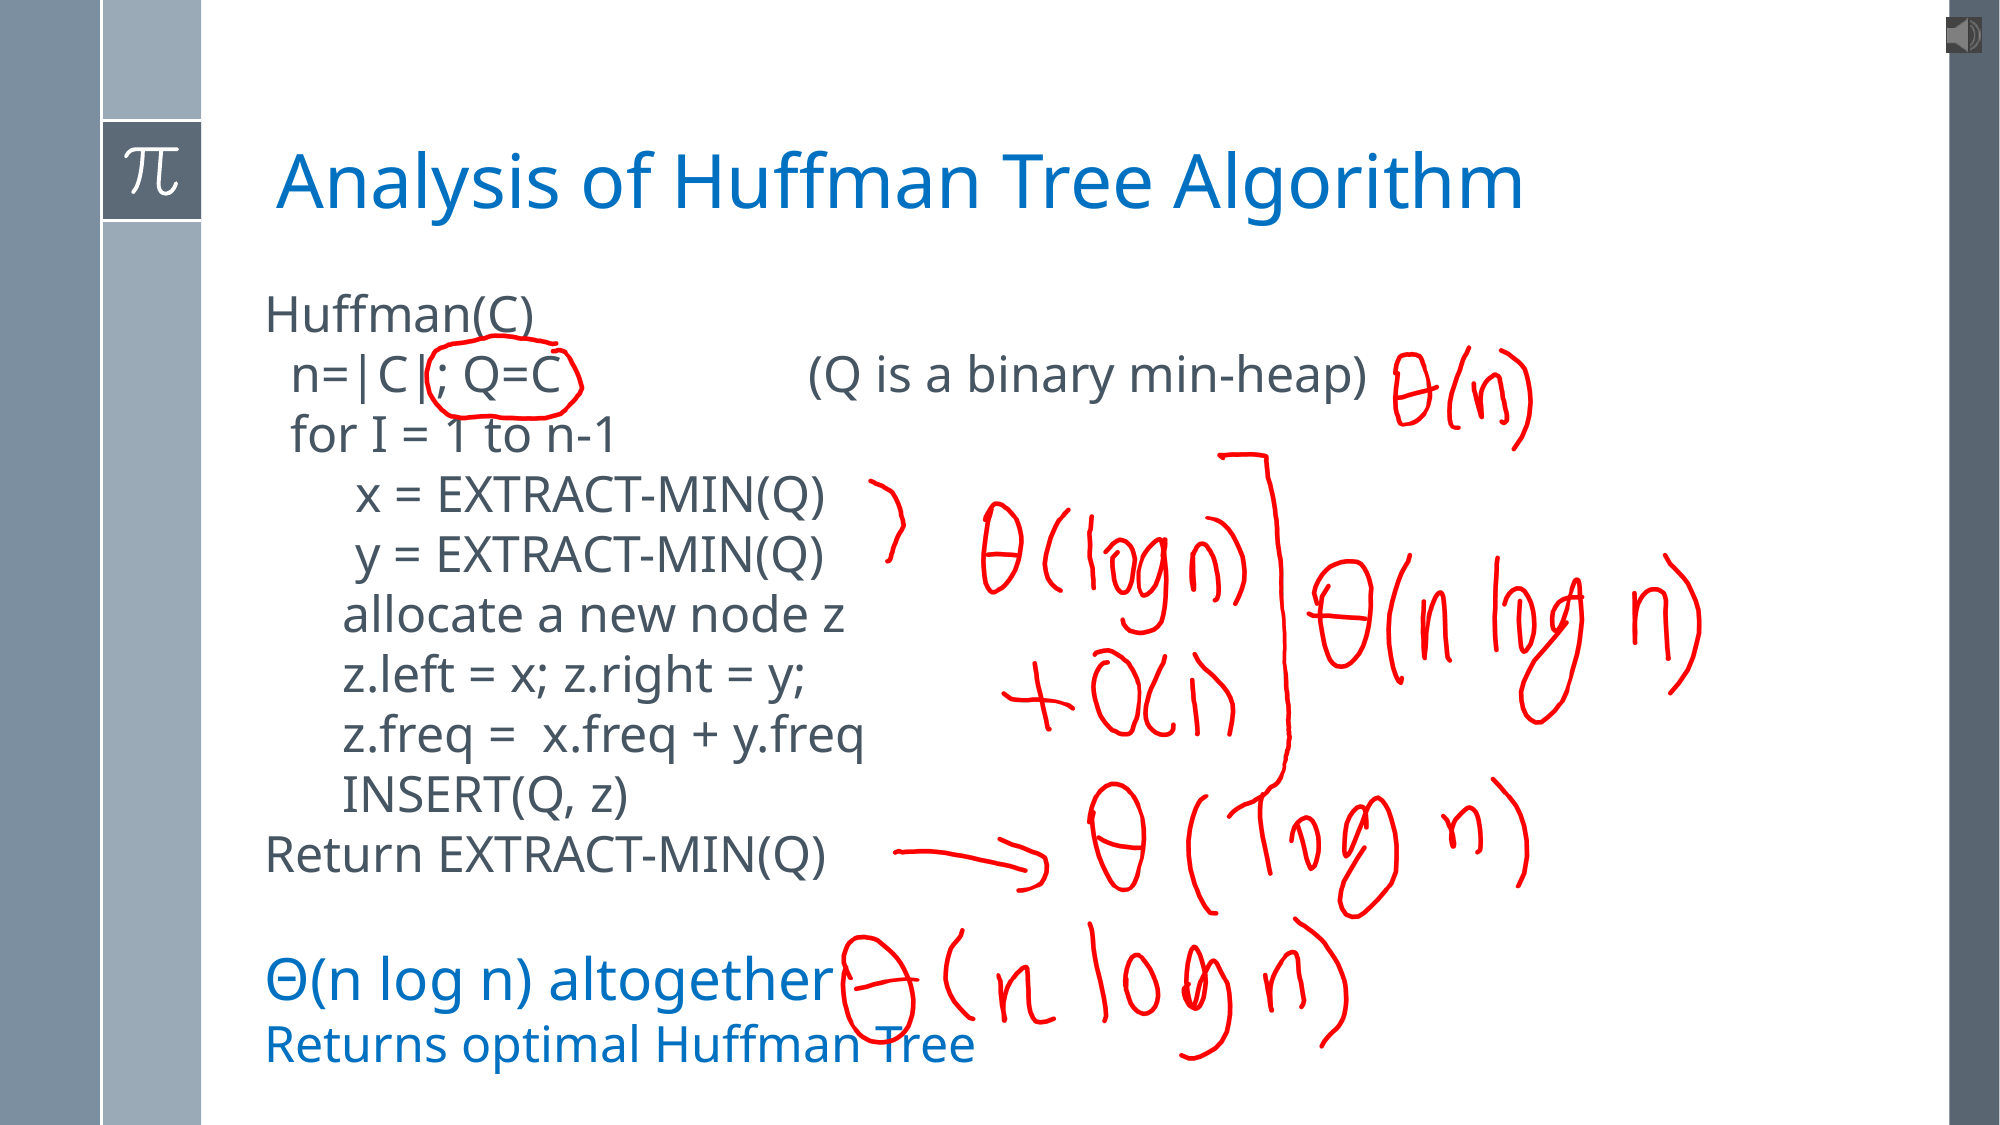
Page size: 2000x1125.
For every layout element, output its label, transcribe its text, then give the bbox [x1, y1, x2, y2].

title Analysis of Huffman Tree Algorithm [261, 29, 1867, 233]
picture [424, 333, 1713, 1072]
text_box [1945, 16, 1983, 55]
text_box Huffman(C) n=|C|; Q=C (Q is a binary min-heap) for I = 1 to n-1 x = EXTRACT-MIN(Q) y = EXTRACT-MIN(Q) allocate a new node z z.left = x; z.right = y; z.freq = x.freq + y.freq INSERT(Q, z) Return EXTRACT-MIN(Q) Θ(n log n) altogether Returns optimal Huffman Tree [249, 275, 1818, 1080]
